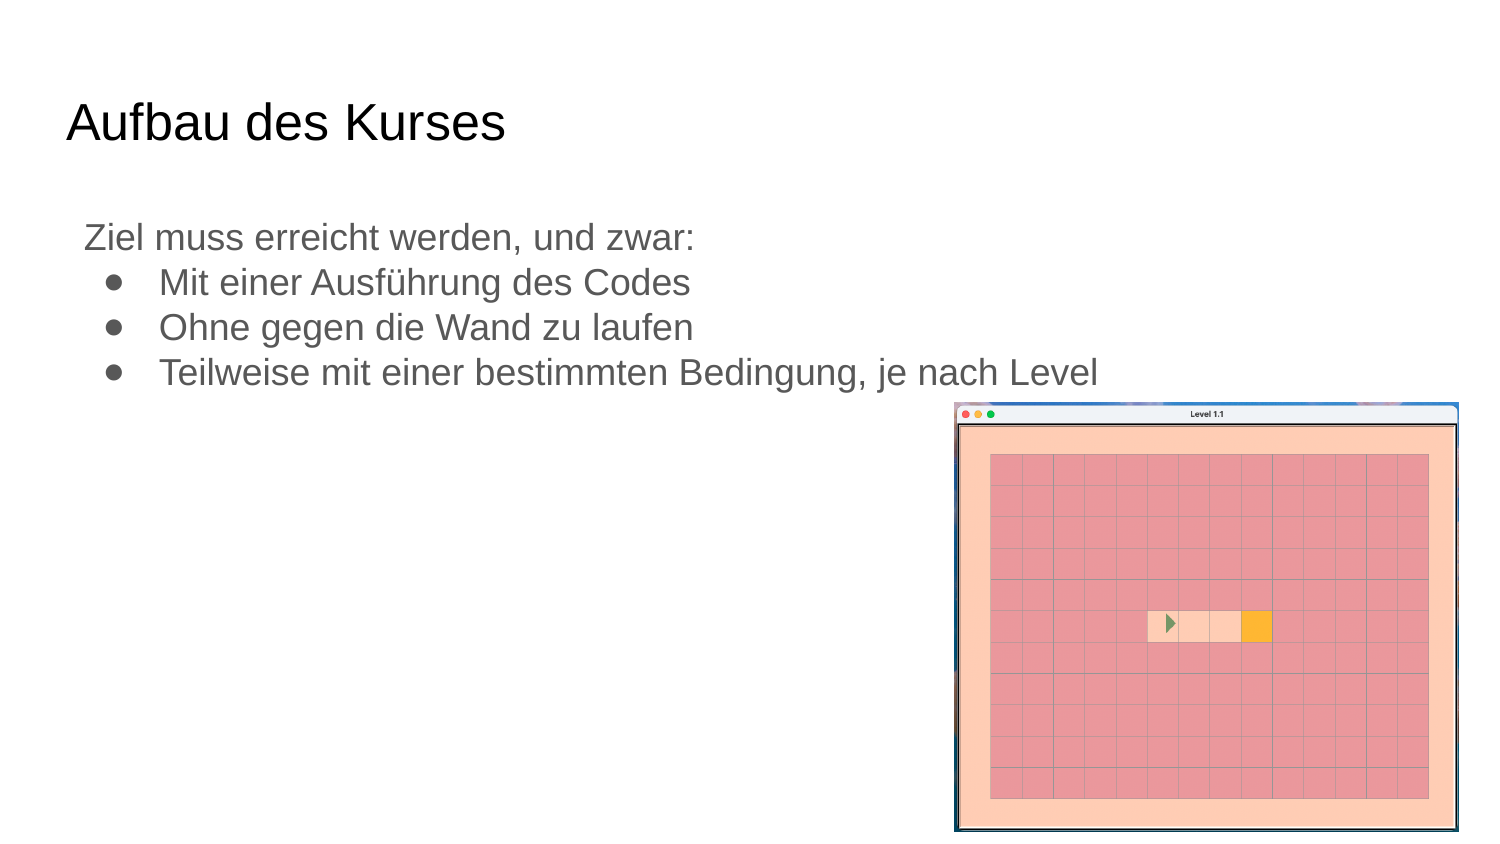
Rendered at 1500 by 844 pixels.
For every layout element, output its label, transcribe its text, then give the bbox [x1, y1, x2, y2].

title Aufbau des Kurses [50, 72, 1450, 168]
picture [953, 401, 1460, 830]
text_box Ziel muss erreicht werden, und zwar: Mit einer Ausführung des Codes Ohne gegen die Wand zu laufen Teilweise mit einer bestimmten Bedingung, je nach Level [68, 198, 1449, 408]
